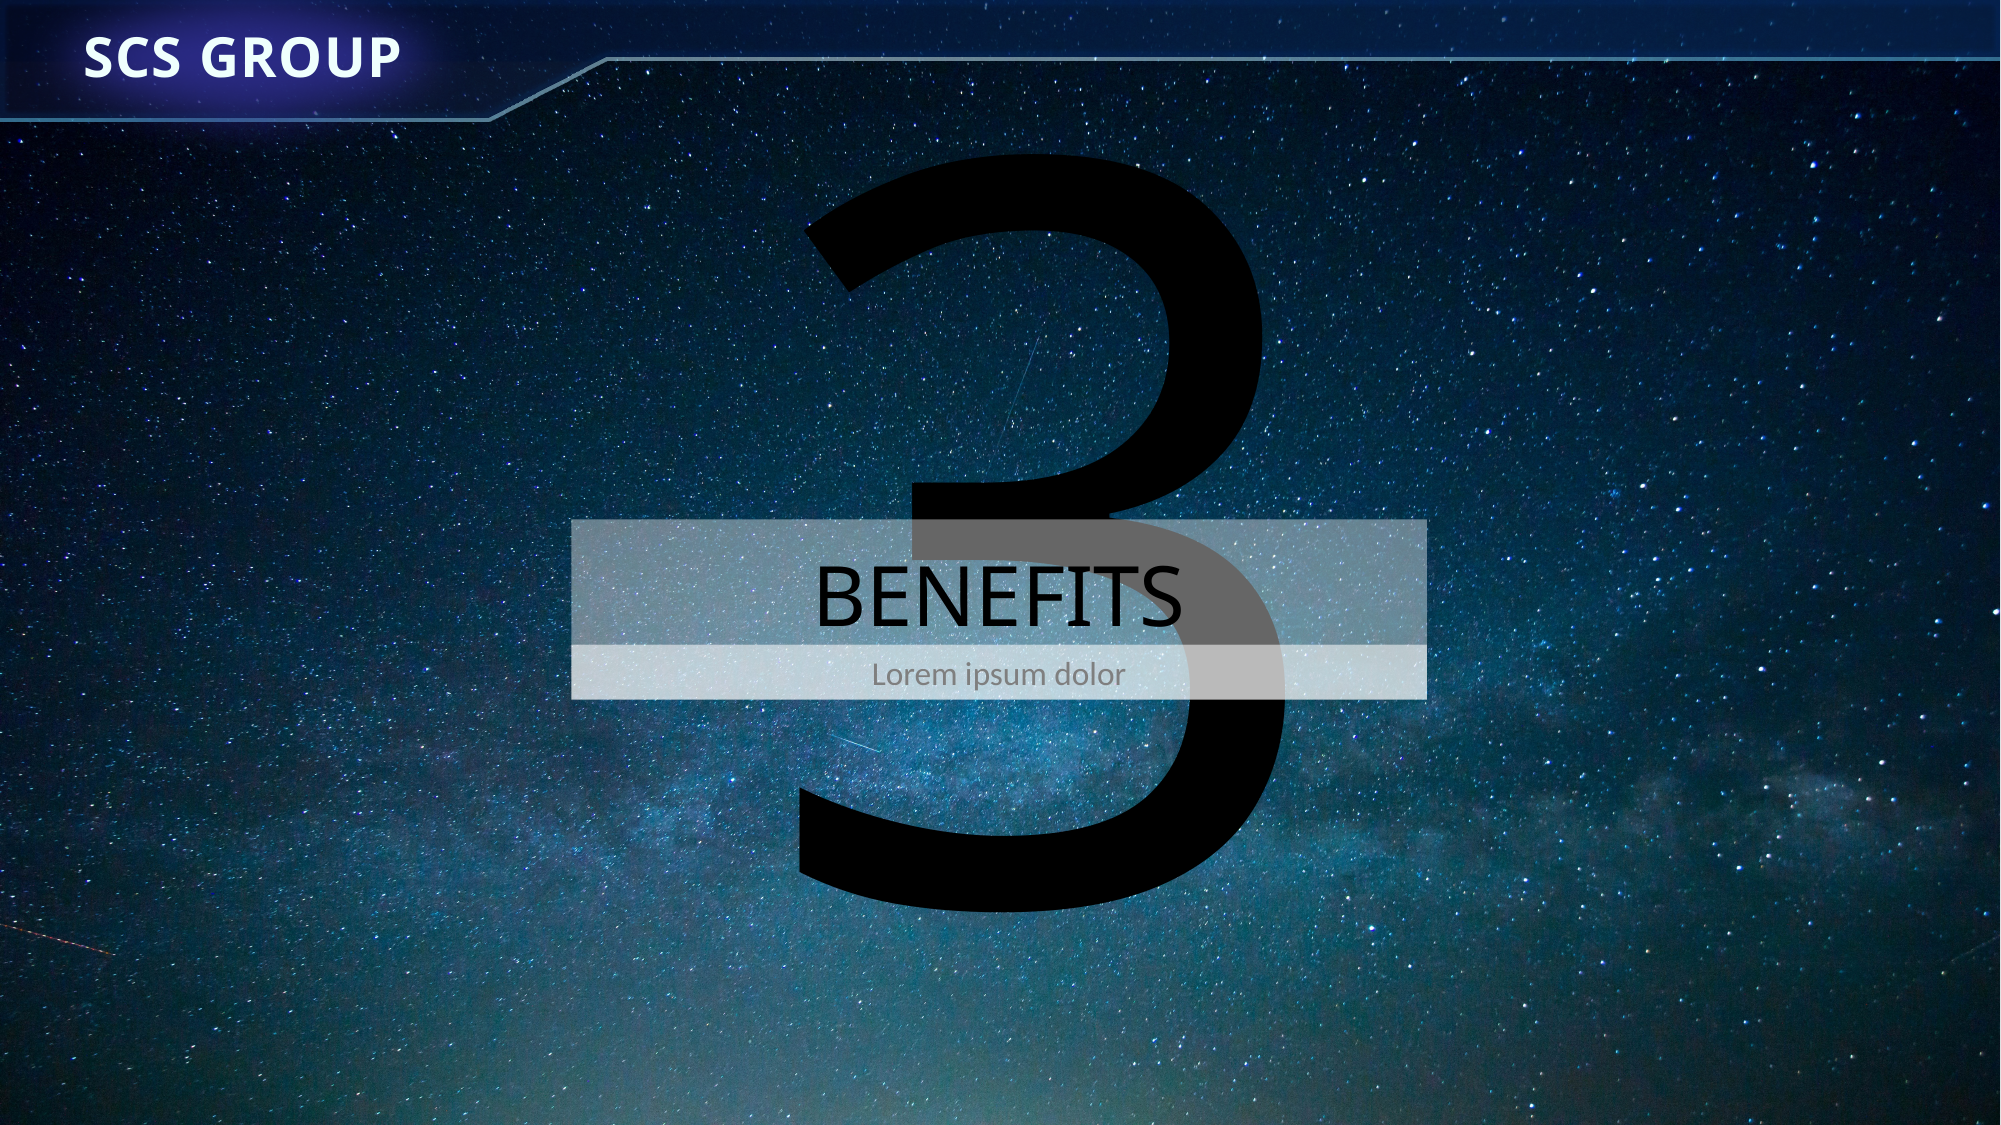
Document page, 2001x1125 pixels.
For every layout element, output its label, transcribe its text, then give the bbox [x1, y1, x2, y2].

text_box 3 [753, 700, 1245, 888]
picture [0, 0, 2001, 1125]
text_box 3 [753, 237, 1245, 519]
text_box BENEFITS [571, 519, 1427, 644]
text_box Lorem ipsum dolor [571, 644, 1427, 700]
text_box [0, 0, 524, 172]
